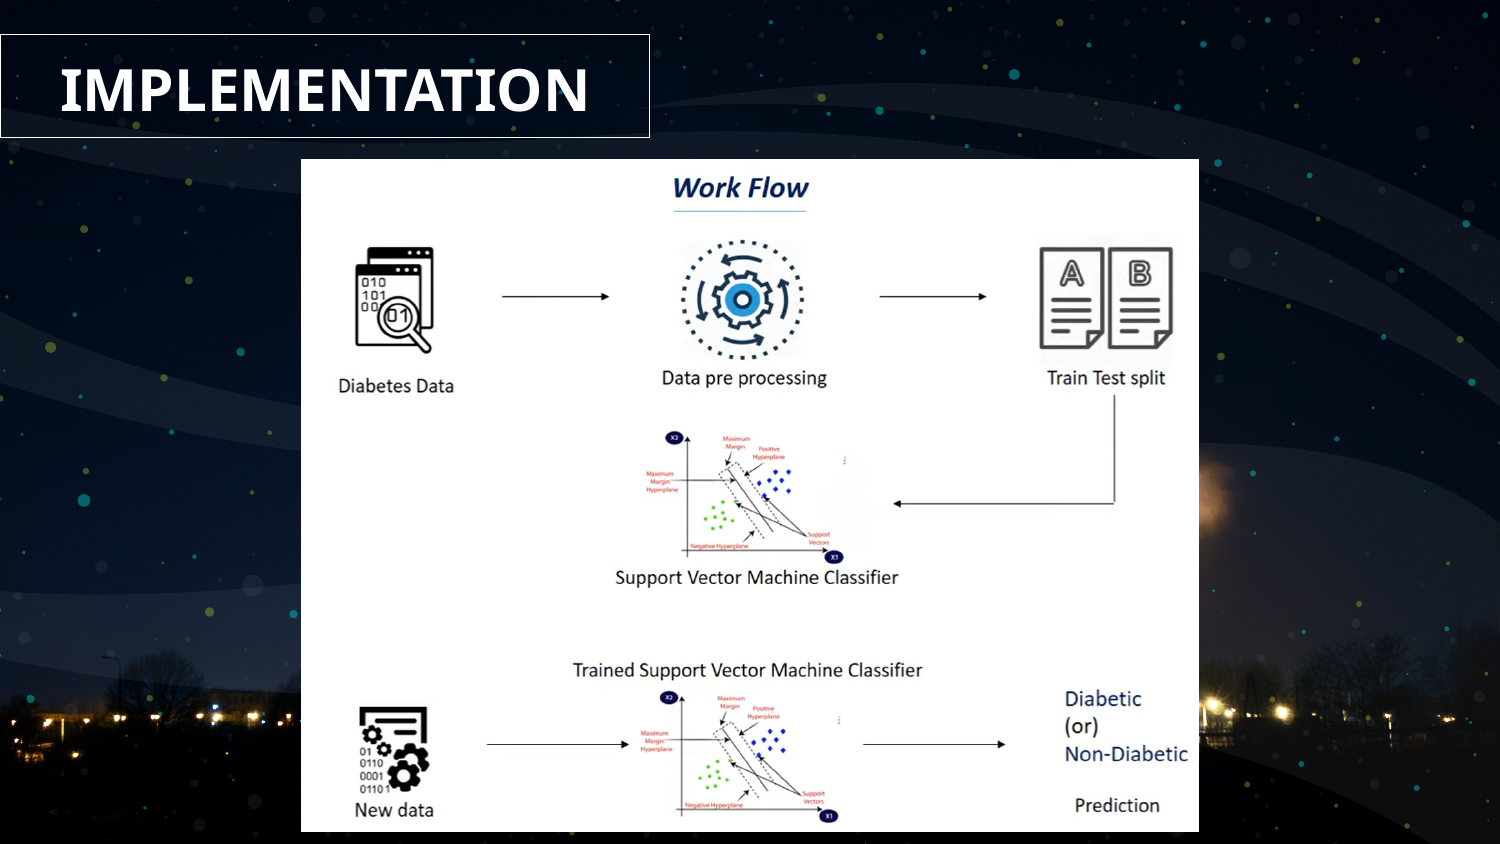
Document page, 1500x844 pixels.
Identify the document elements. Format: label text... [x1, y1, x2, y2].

title IMPLEMENTATION [0, 34, 650, 138]
picture [0, 0, 1500, 844]
